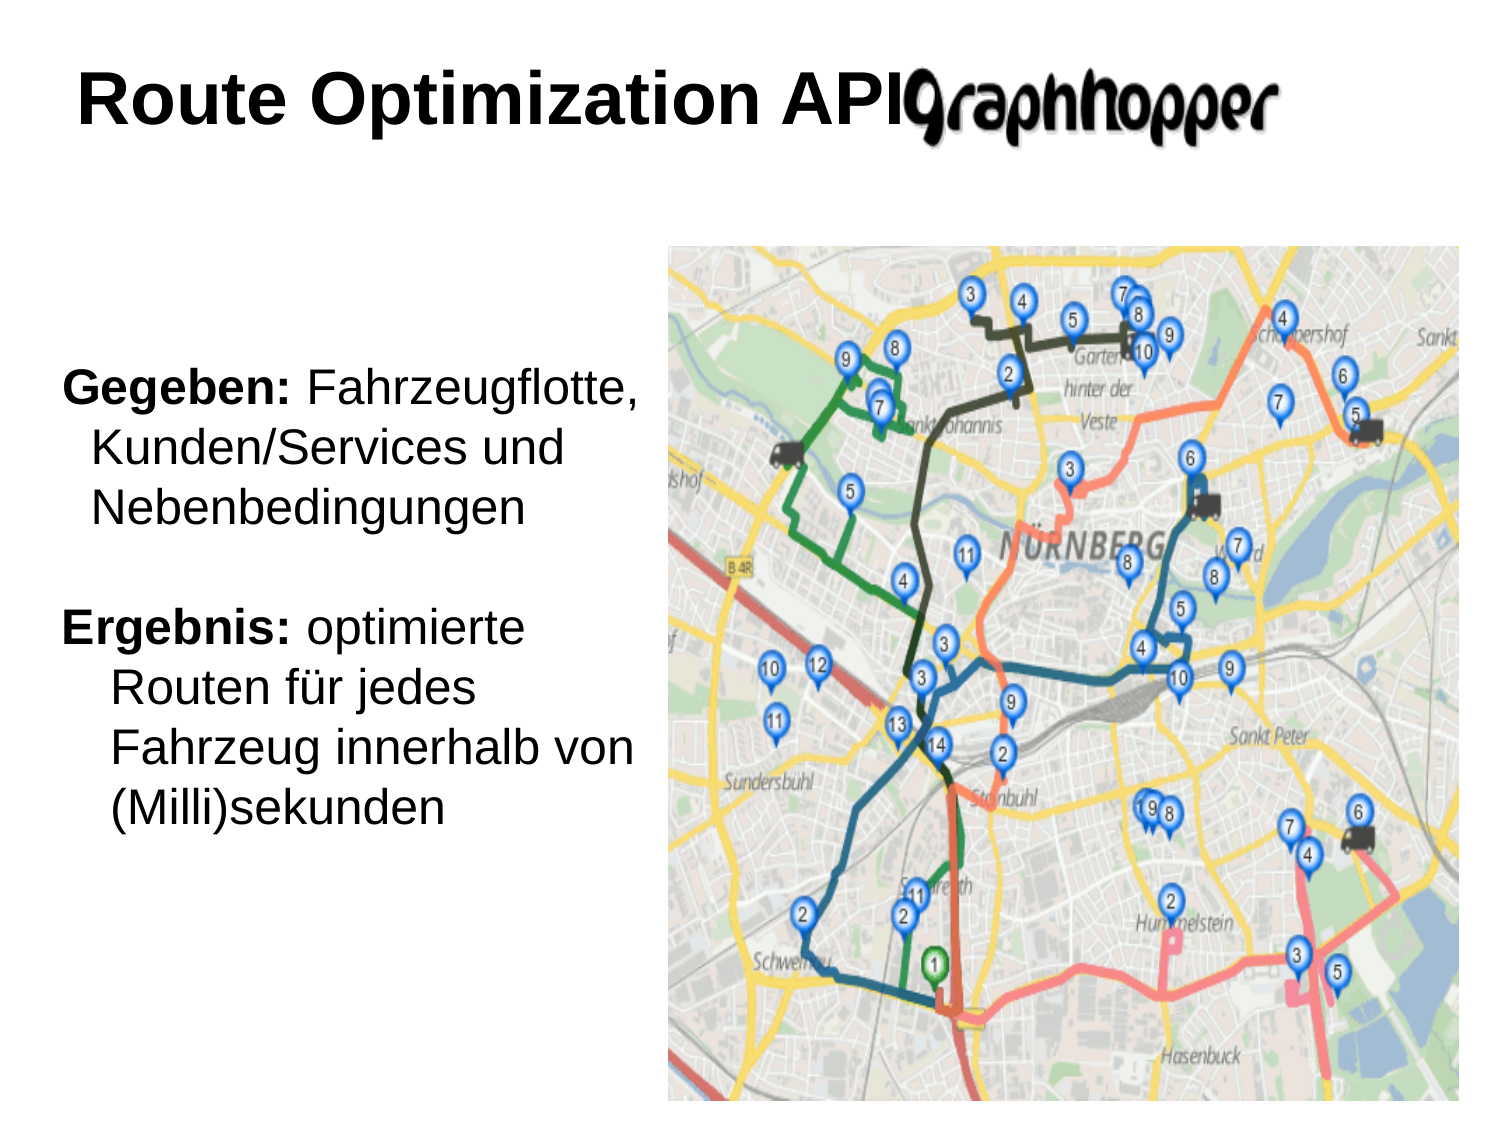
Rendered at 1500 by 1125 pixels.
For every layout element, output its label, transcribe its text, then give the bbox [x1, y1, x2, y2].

picture [668, 246, 1459, 1102]
picture [894, 55, 1289, 157]
text_box Gegeben: Fahrzeugflotte, Kunden/Services und Nebenbedingungen Ergebnis: optimierte Routen für jedes Fahrzeug innerhalb von (Milli)sekunden [24, 346, 663, 927]
text_box Route Optimization API [76, 7, 1016, 177]
